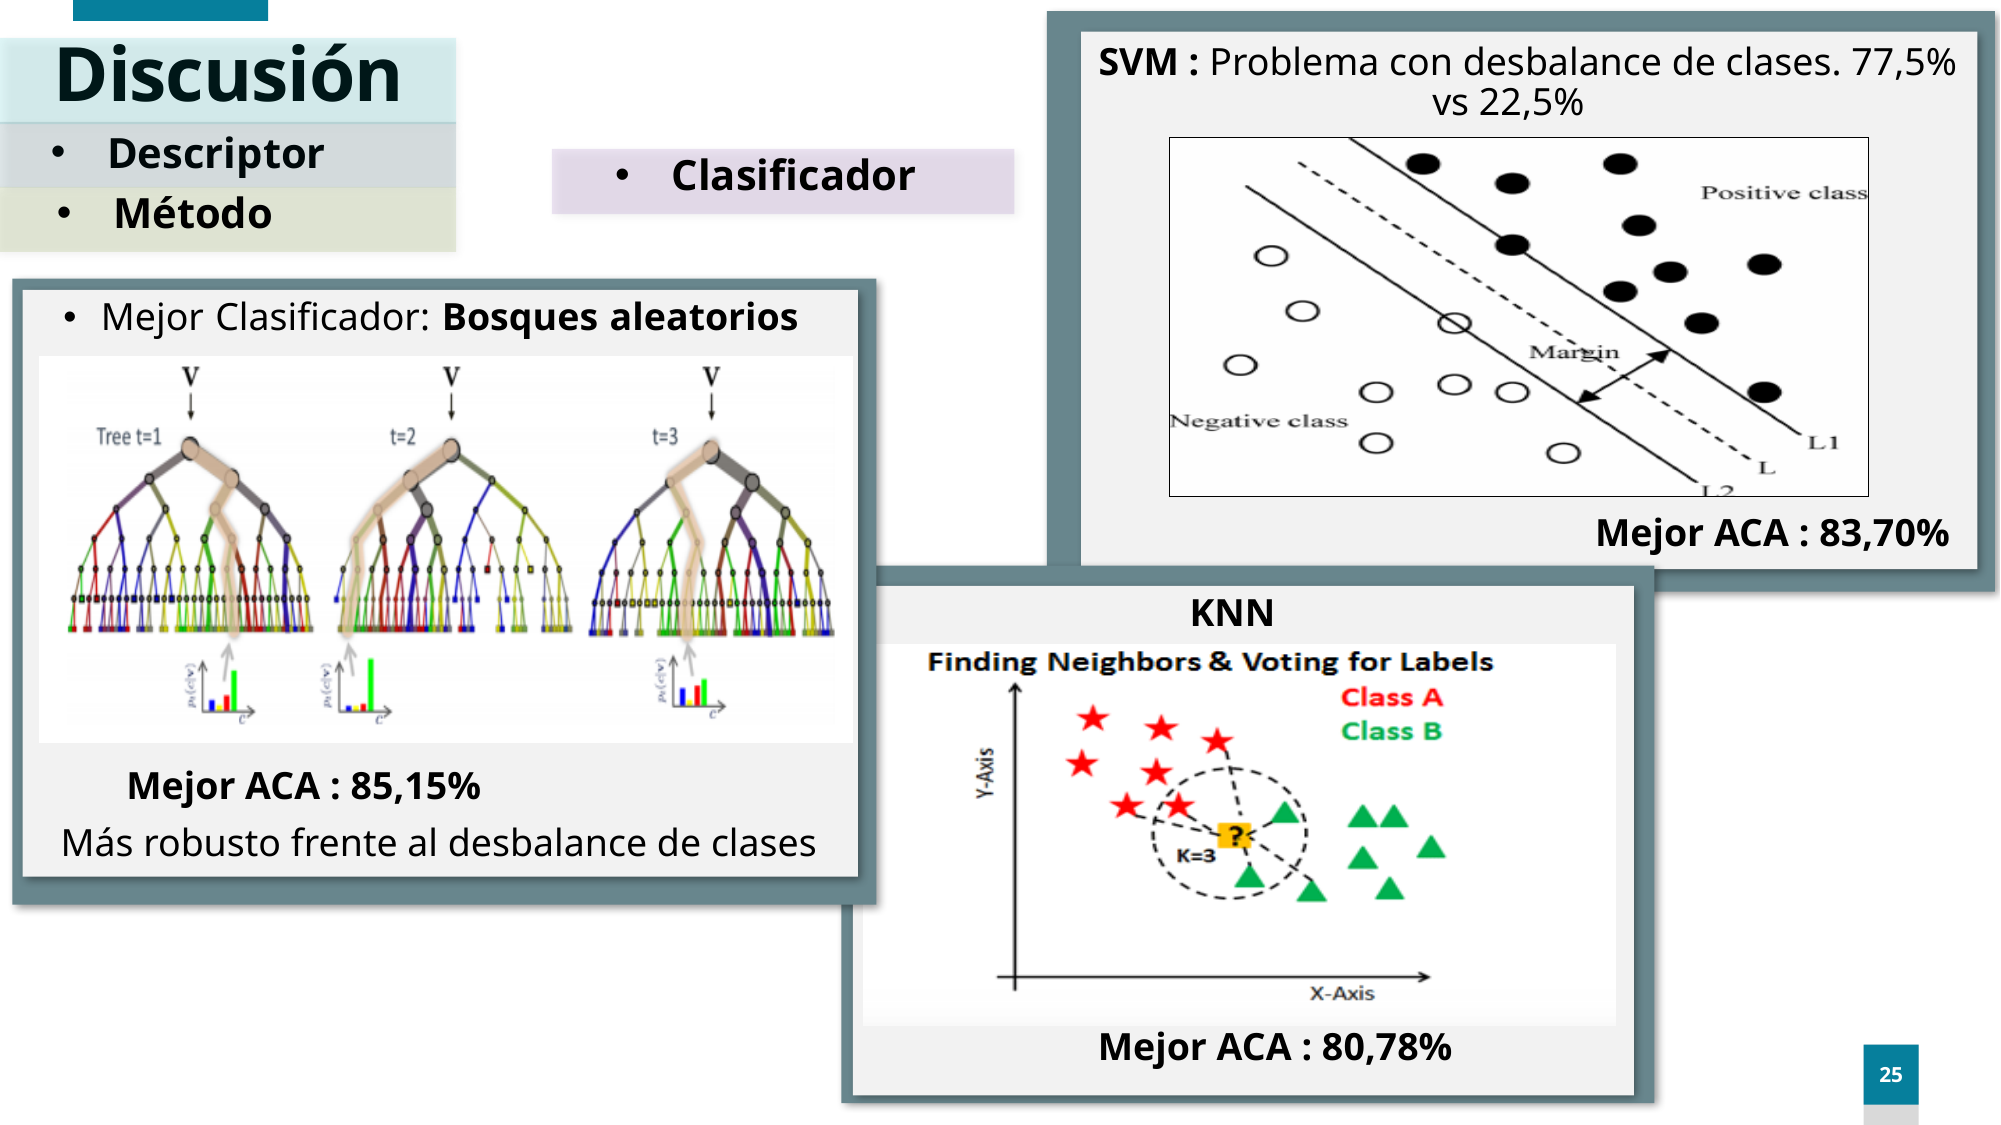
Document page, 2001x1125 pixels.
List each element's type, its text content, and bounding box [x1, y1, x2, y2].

text_box [11, 277, 878, 816]
text_box [1080, 133, 1978, 570]
text_box Mejor ACA : 80,78% [1083, 1026, 1548, 1076]
text_box [852, 585, 1635, 1096]
text_box [1080, 31, 1978, 35]
title Discusión [0, 28, 482, 126]
picture [39, 356, 853, 743]
text_box SVM : Problema con desbalance de clases. 77,5% vs 22,5% [1075, 35, 1981, 133]
picture [1169, 137, 1869, 497]
text_box [22, 289, 859, 816]
text_box [551, 148, 1015, 215]
text_box [11, 877, 863, 906]
text_box Clasificador [600, 141, 932, 207]
text_box [840, 915, 853, 1104]
text_box Mejor Clasificador: Bosques aleatorios [48, 290, 826, 356]
text_box Mejor ACA : 83,70% [1580, 502, 1986, 562]
text_box [0, 37, 457, 121]
text_box KNN [1174, 586, 1357, 644]
text_box [1046, 10, 1996, 593]
picture [863, 644, 1616, 1026]
text_box [888, 565, 1656, 1104]
text_box Mejor ACA : 85,15% [111, 754, 576, 814]
text_box [0, 121, 457, 188]
text_box Método [42, 179, 289, 245]
text_box [0, 195, 457, 253]
text_box Más robusto frente al desbalance de clases [0, 816, 863, 877]
